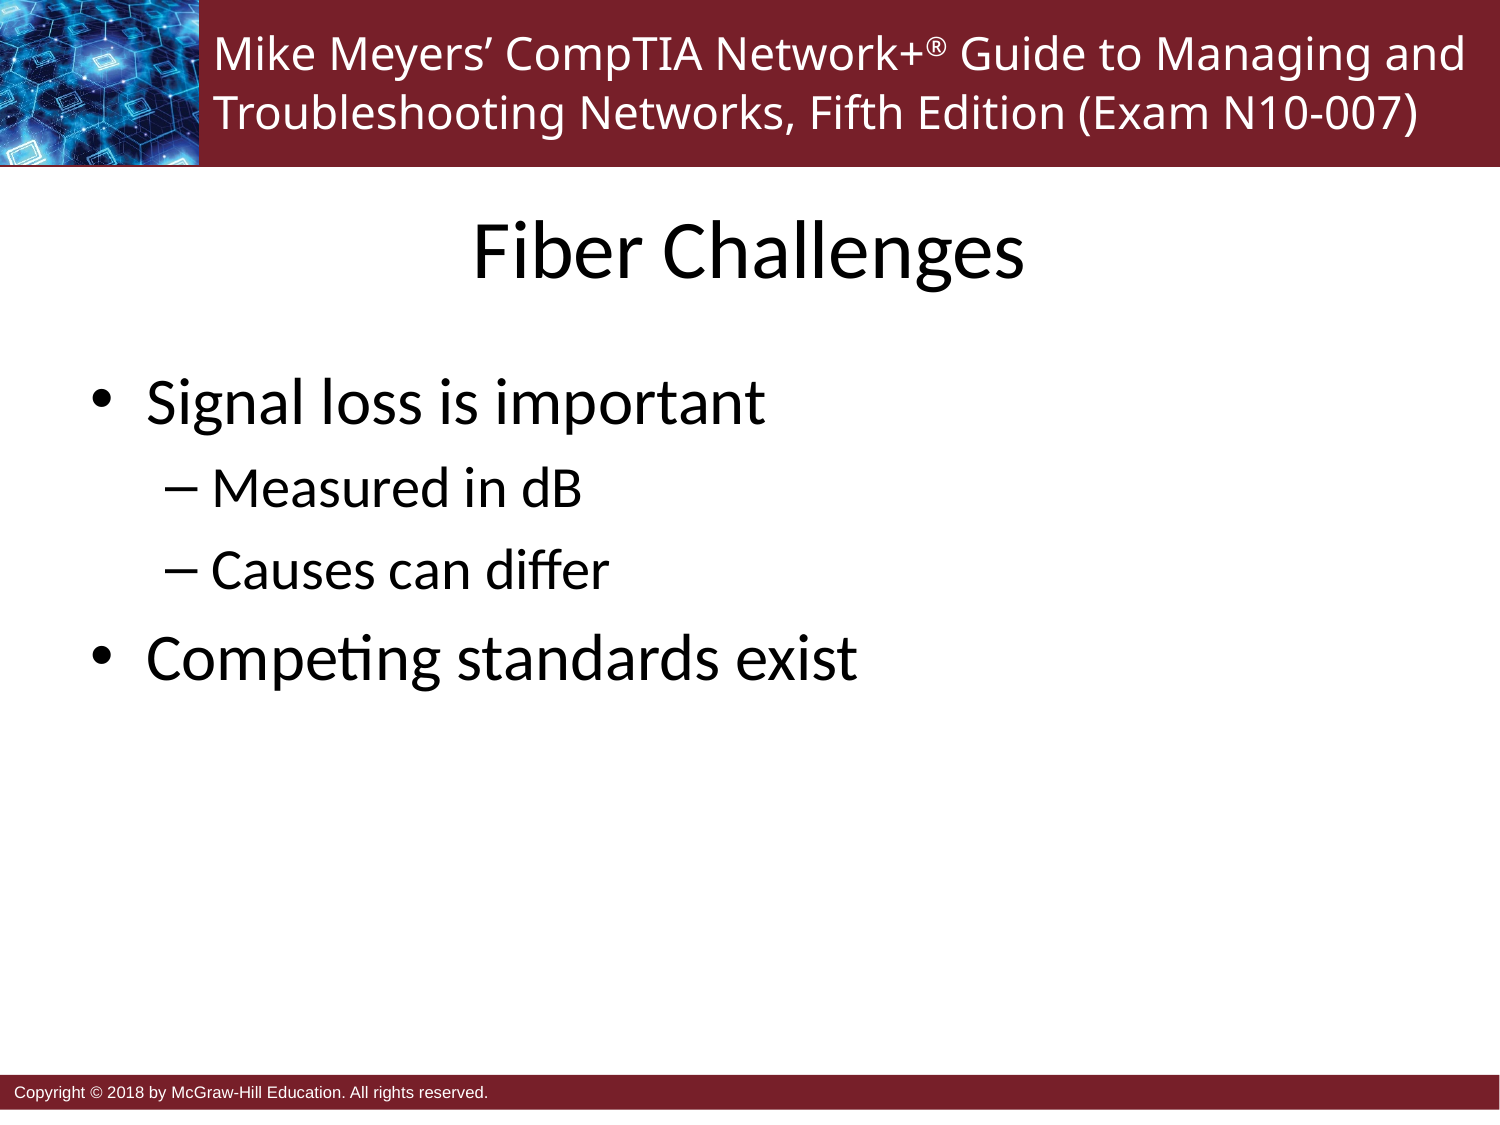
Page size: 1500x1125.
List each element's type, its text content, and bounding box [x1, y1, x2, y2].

picture [0, 0, 199, 165]
list Signal loss is important Measured in dB Causes can differ Competing standards exist [75, 350, 1425, 1050]
title Fiber Challenges [75, 187, 1425, 338]
